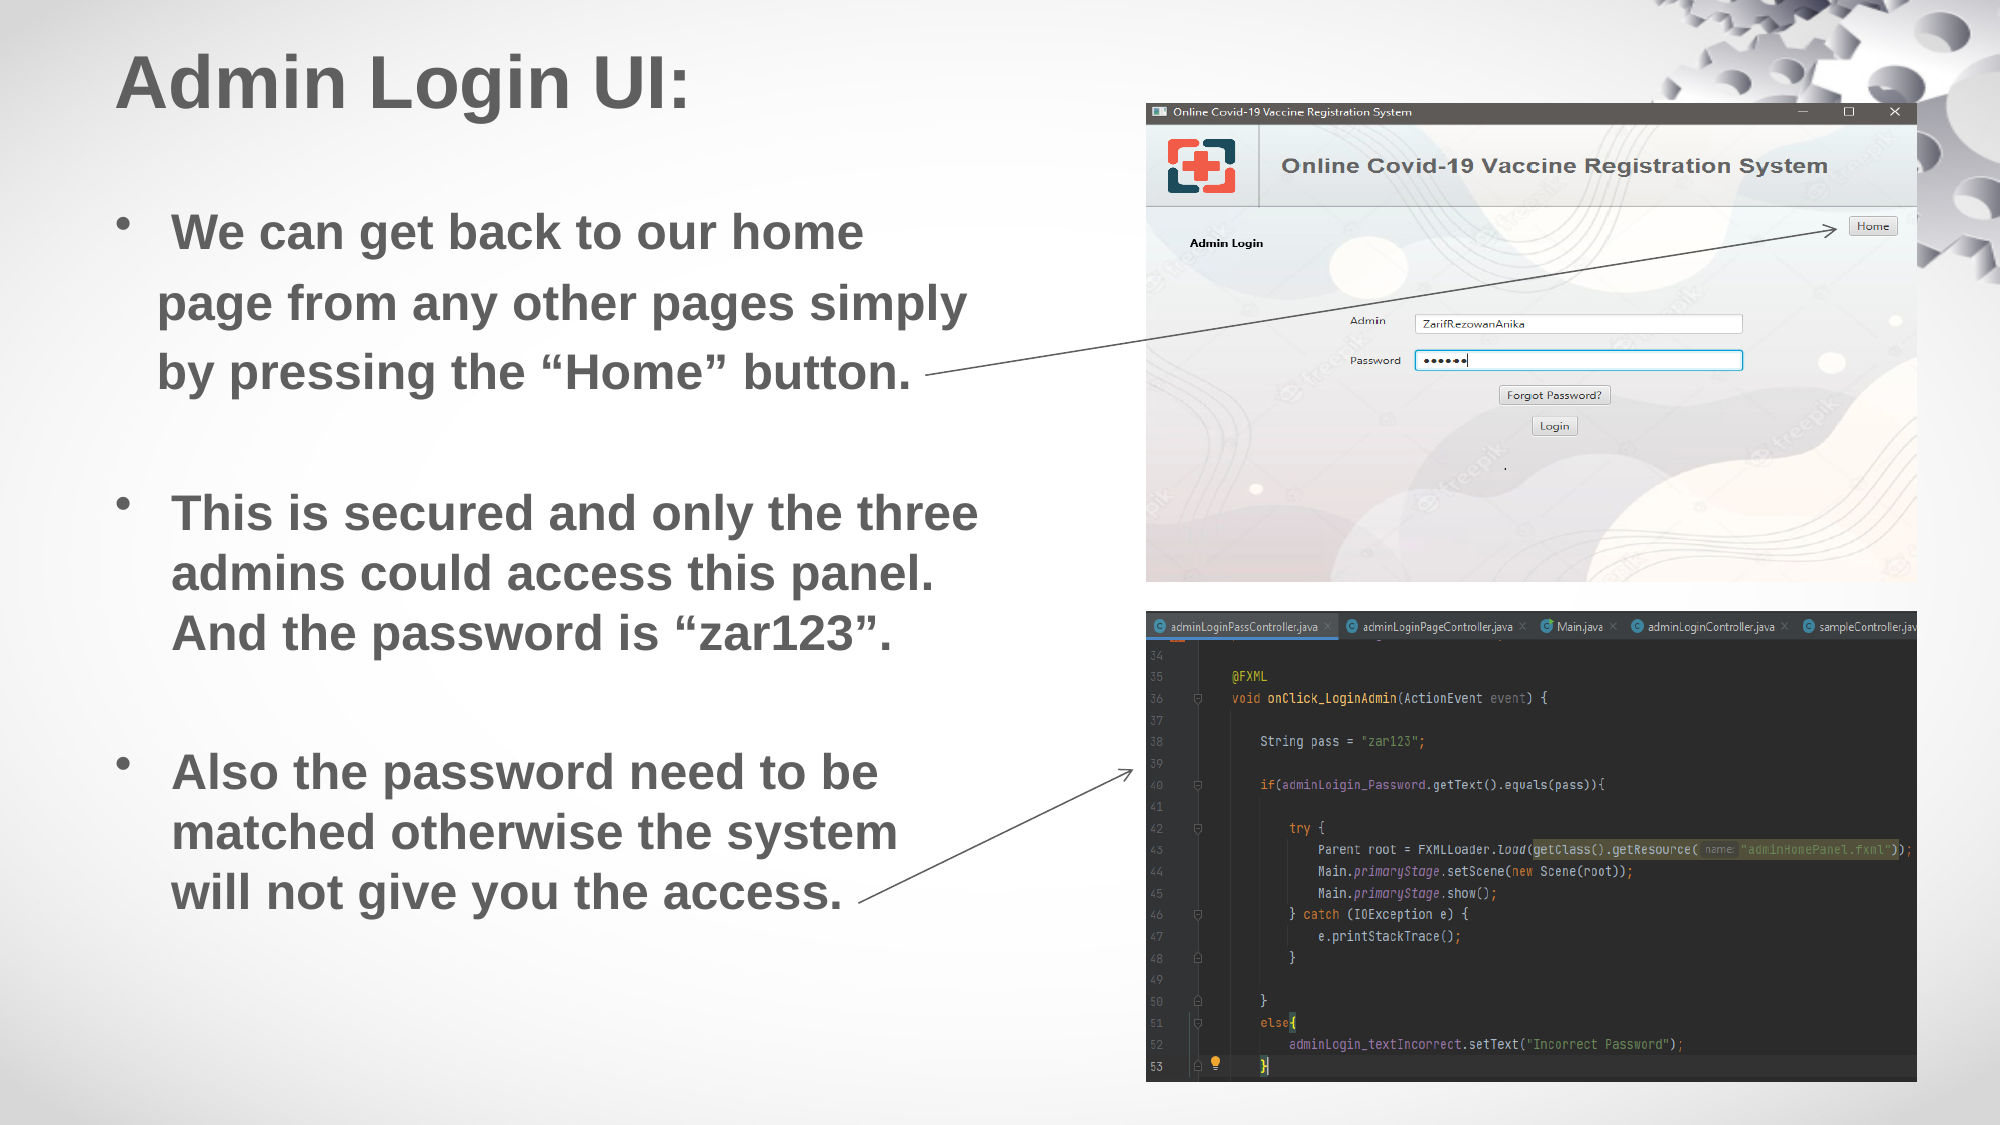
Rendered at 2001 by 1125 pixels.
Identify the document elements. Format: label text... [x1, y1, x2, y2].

picture [0, 0, 2000, 1125]
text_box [925, 229, 1838, 376]
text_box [858, 769, 1134, 904]
list We can get back to our home page from any other pages simply by pressing the “Home” button. This is secured and only the three admins could access this panel. And the password is “zar123”. Also the password need to be matched otherwise the system will not give you the access. [99, 192, 1004, 1006]
title Admin Login UI: [99, 30, 1901, 127]
